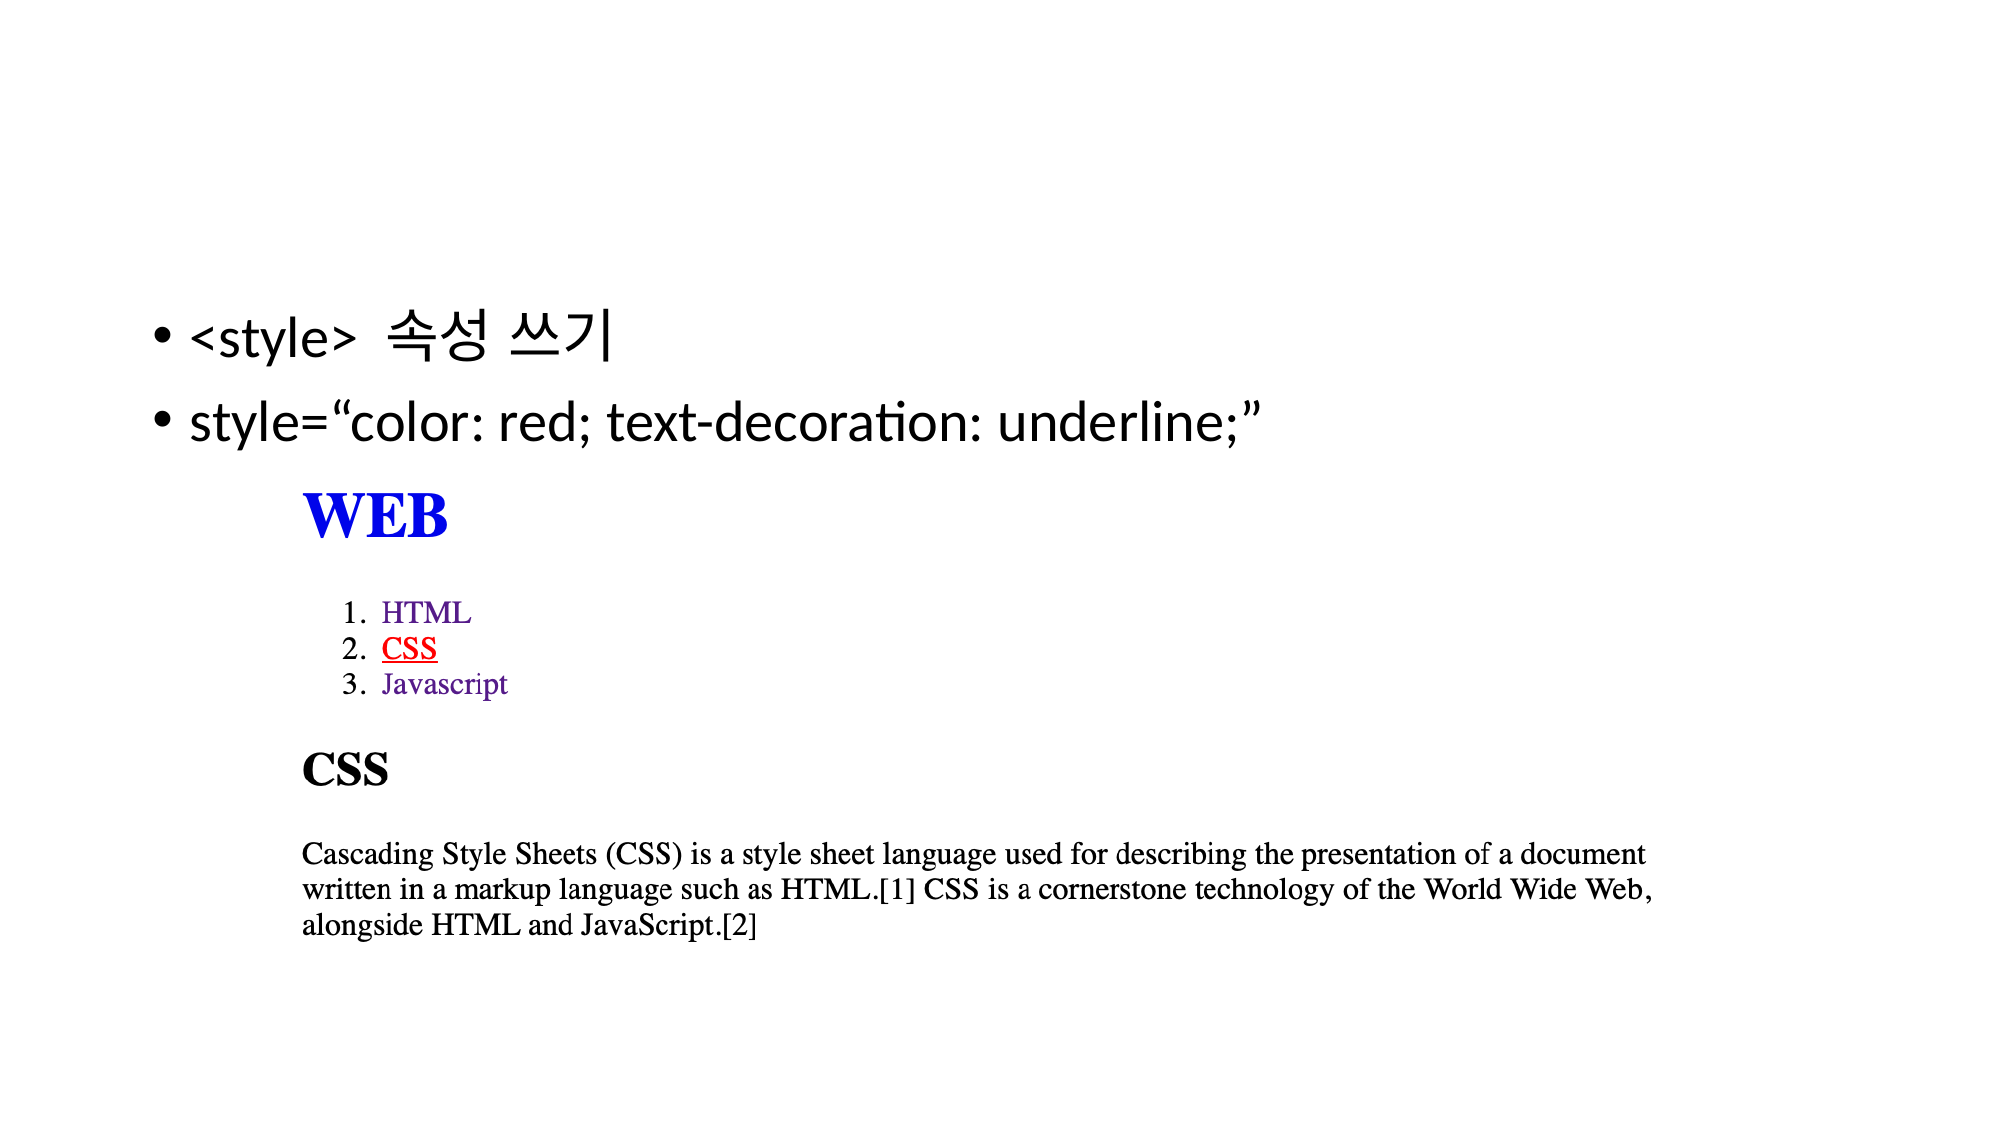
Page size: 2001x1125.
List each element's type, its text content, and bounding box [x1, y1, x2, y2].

picture [296, 468, 1667, 1092]
list <style> 속성 쓰기 style=“color: red; text-decoration: underline;” [137, 299, 1863, 1014]
